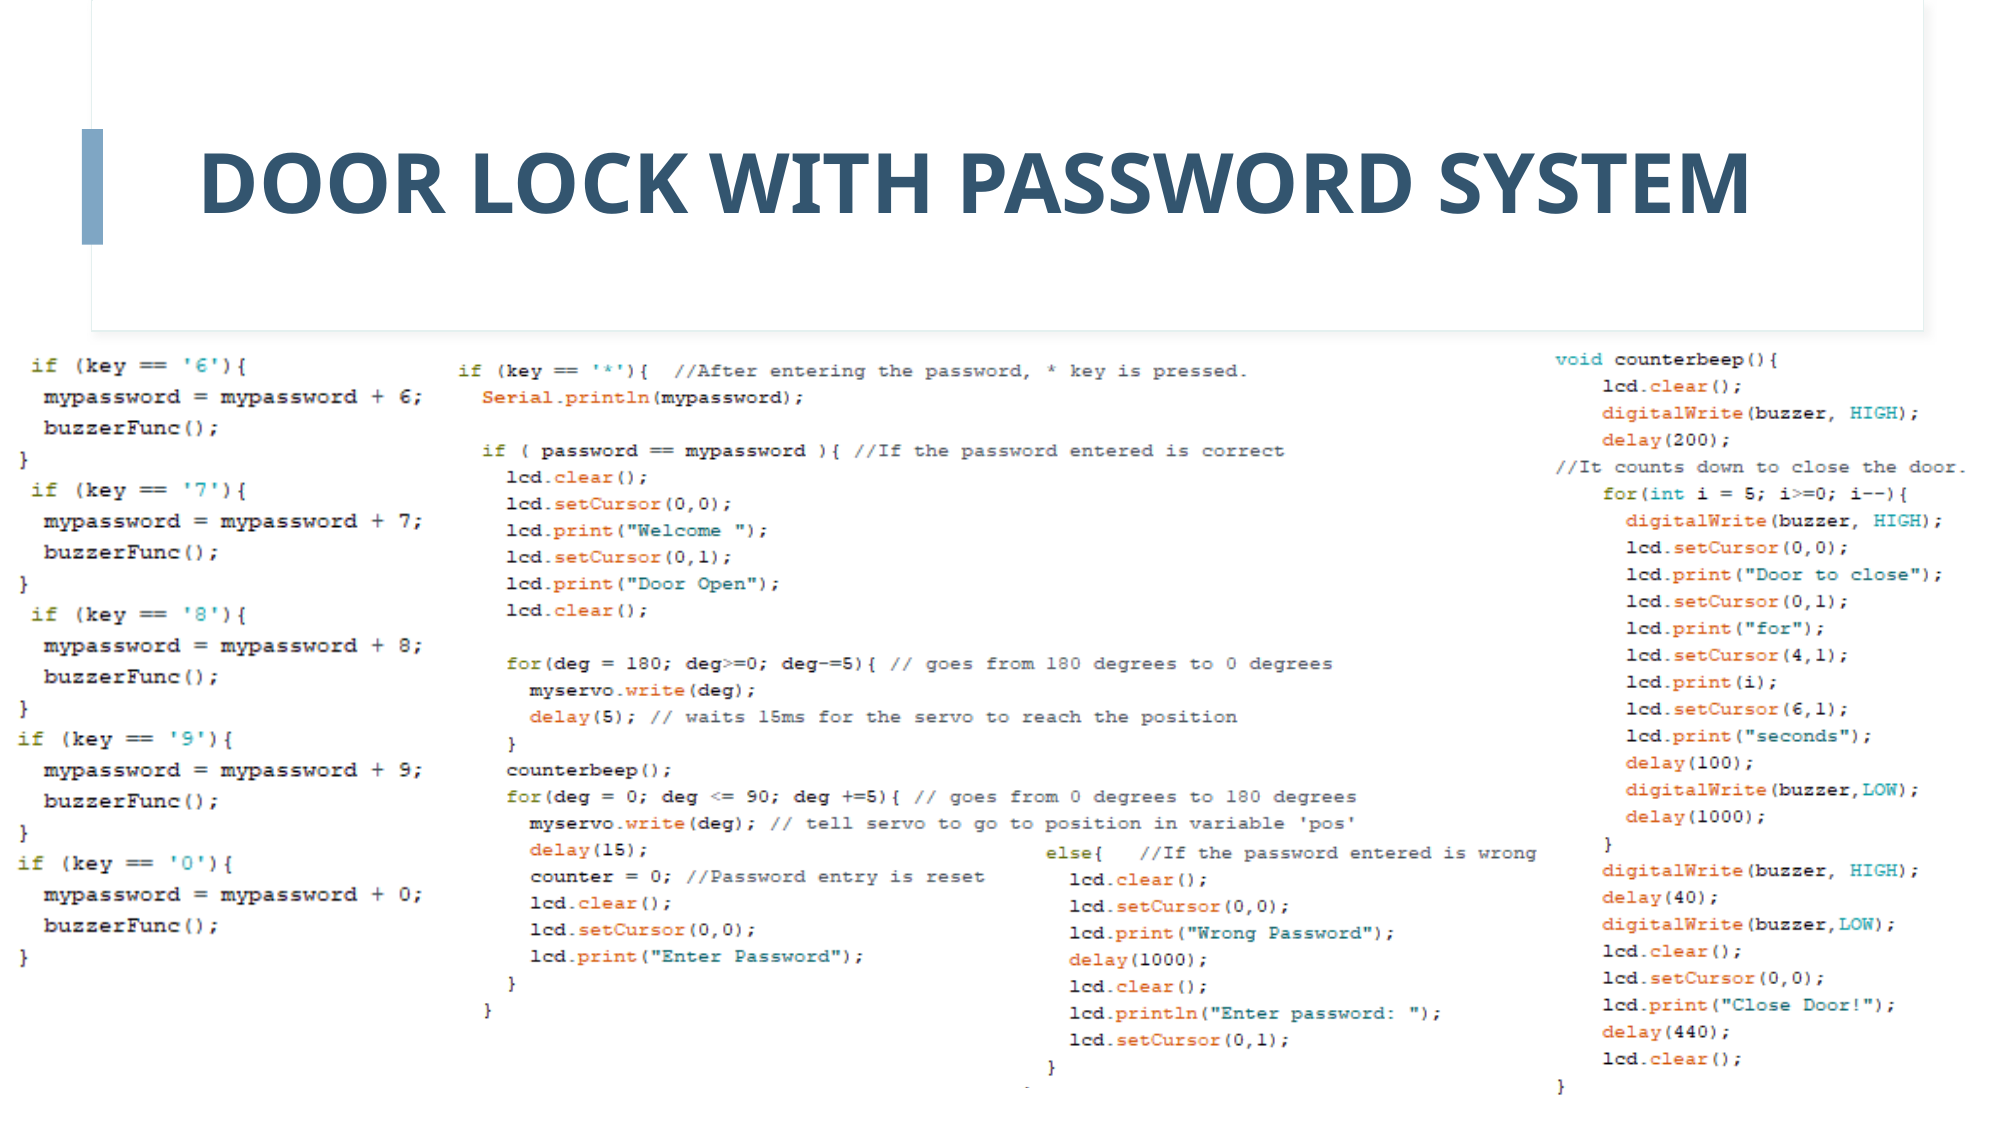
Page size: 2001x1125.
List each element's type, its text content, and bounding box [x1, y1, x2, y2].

title DOOR LOCK WITH PASSWORD SYSTEM [183, 90, 1851, 284]
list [0, 351, 448, 981]
picture [448, 350, 1987, 1100]
